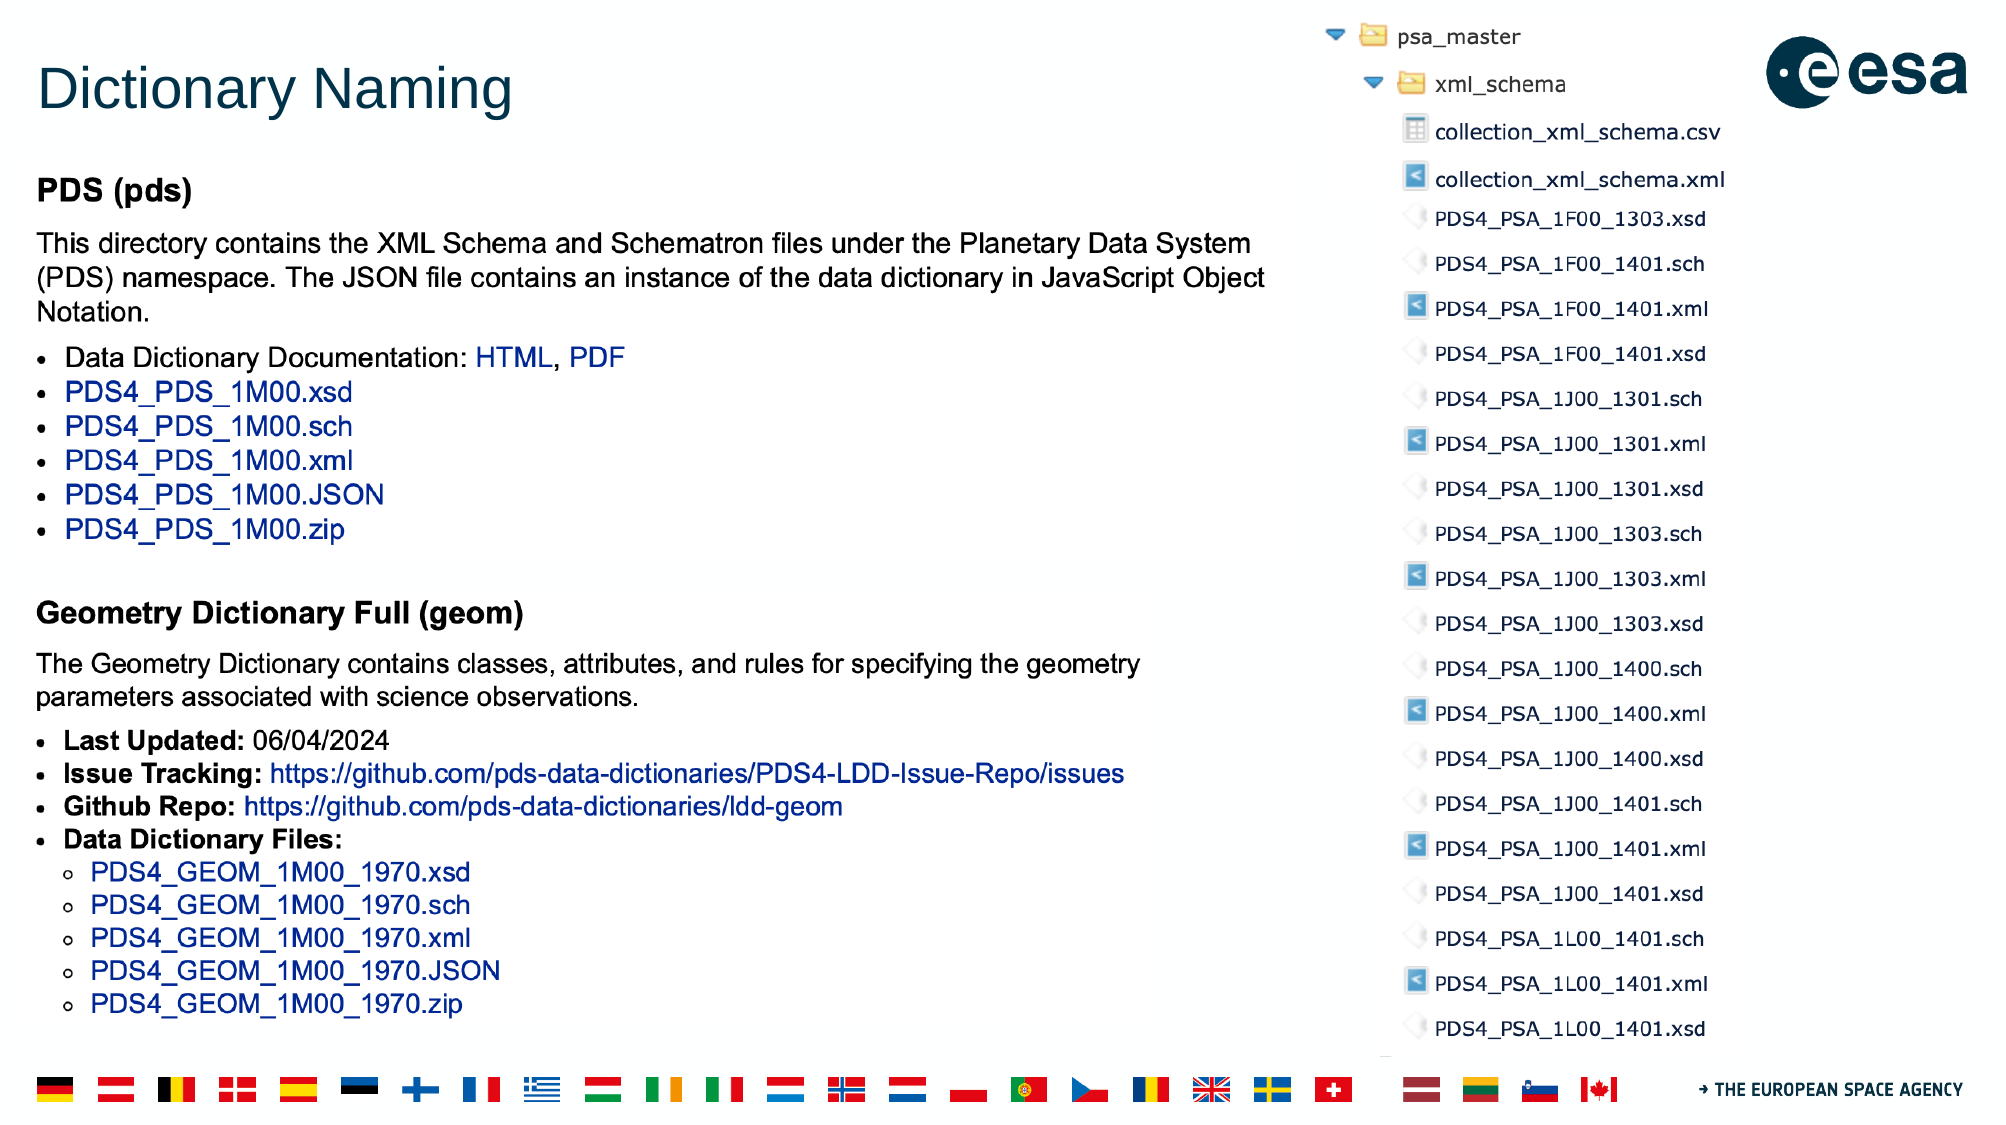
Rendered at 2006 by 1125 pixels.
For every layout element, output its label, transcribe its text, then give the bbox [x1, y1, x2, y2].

picture [1315, 1077, 1352, 1102]
picture [950, 1077, 987, 1102]
picture [889, 1077, 926, 1102]
picture [1581, 1077, 1617, 1102]
picture [463, 1077, 500, 1102]
picture [341, 1077, 378, 1102]
text_box Dictionary Naming [22, 42, 1023, 128]
picture [1254, 1077, 1291, 1102]
picture [767, 1077, 804, 1102]
picture [21, 161, 1298, 563]
picture [1072, 1077, 1108, 1102]
picture [1696, 1080, 1966, 1098]
picture [1011, 1077, 1047, 1102]
picture [37, 1077, 73, 1102]
picture [706, 1077, 743, 1102]
picture [98, 1077, 134, 1102]
picture [646, 1077, 682, 1102]
picture [1133, 1077, 1169, 1102]
picture [1522, 1077, 1558, 1102]
picture [1321, 0, 2006, 1058]
picture [524, 1077, 560, 1102]
picture [158, 1077, 195, 1102]
picture [1193, 1077, 1230, 1102]
picture [219, 1077, 256, 1102]
picture [280, 1077, 317, 1102]
picture [1403, 1077, 1440, 1102]
picture [585, 1077, 621, 1102]
picture [22, 595, 1156, 1026]
picture [828, 1077, 865, 1102]
picture [402, 1077, 439, 1102]
